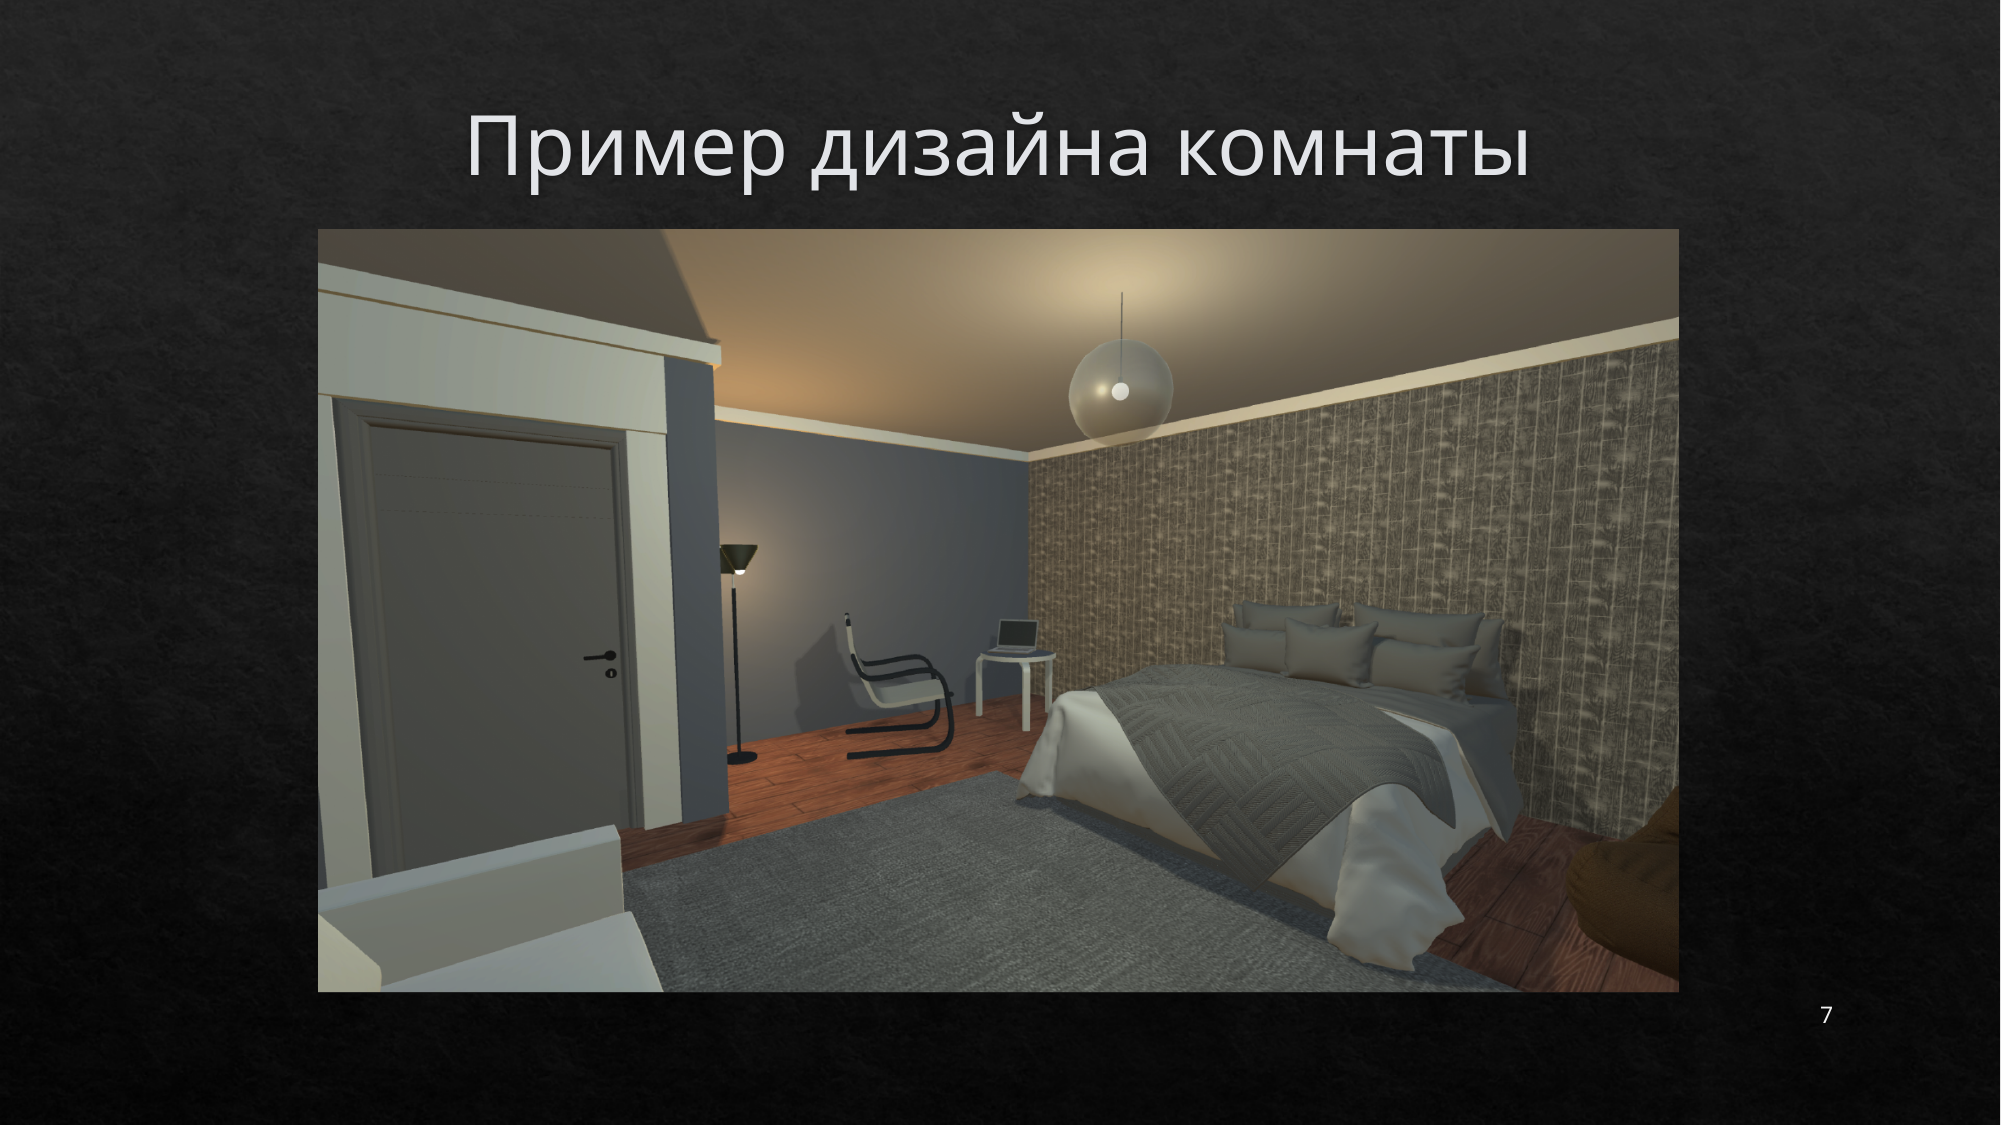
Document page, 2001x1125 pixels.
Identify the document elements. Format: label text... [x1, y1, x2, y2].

picture [318, 229, 1680, 993]
slide_number 7 [1724, 984, 1849, 1045]
title Пример дизайна комнаты [149, 66, 1849, 230]
